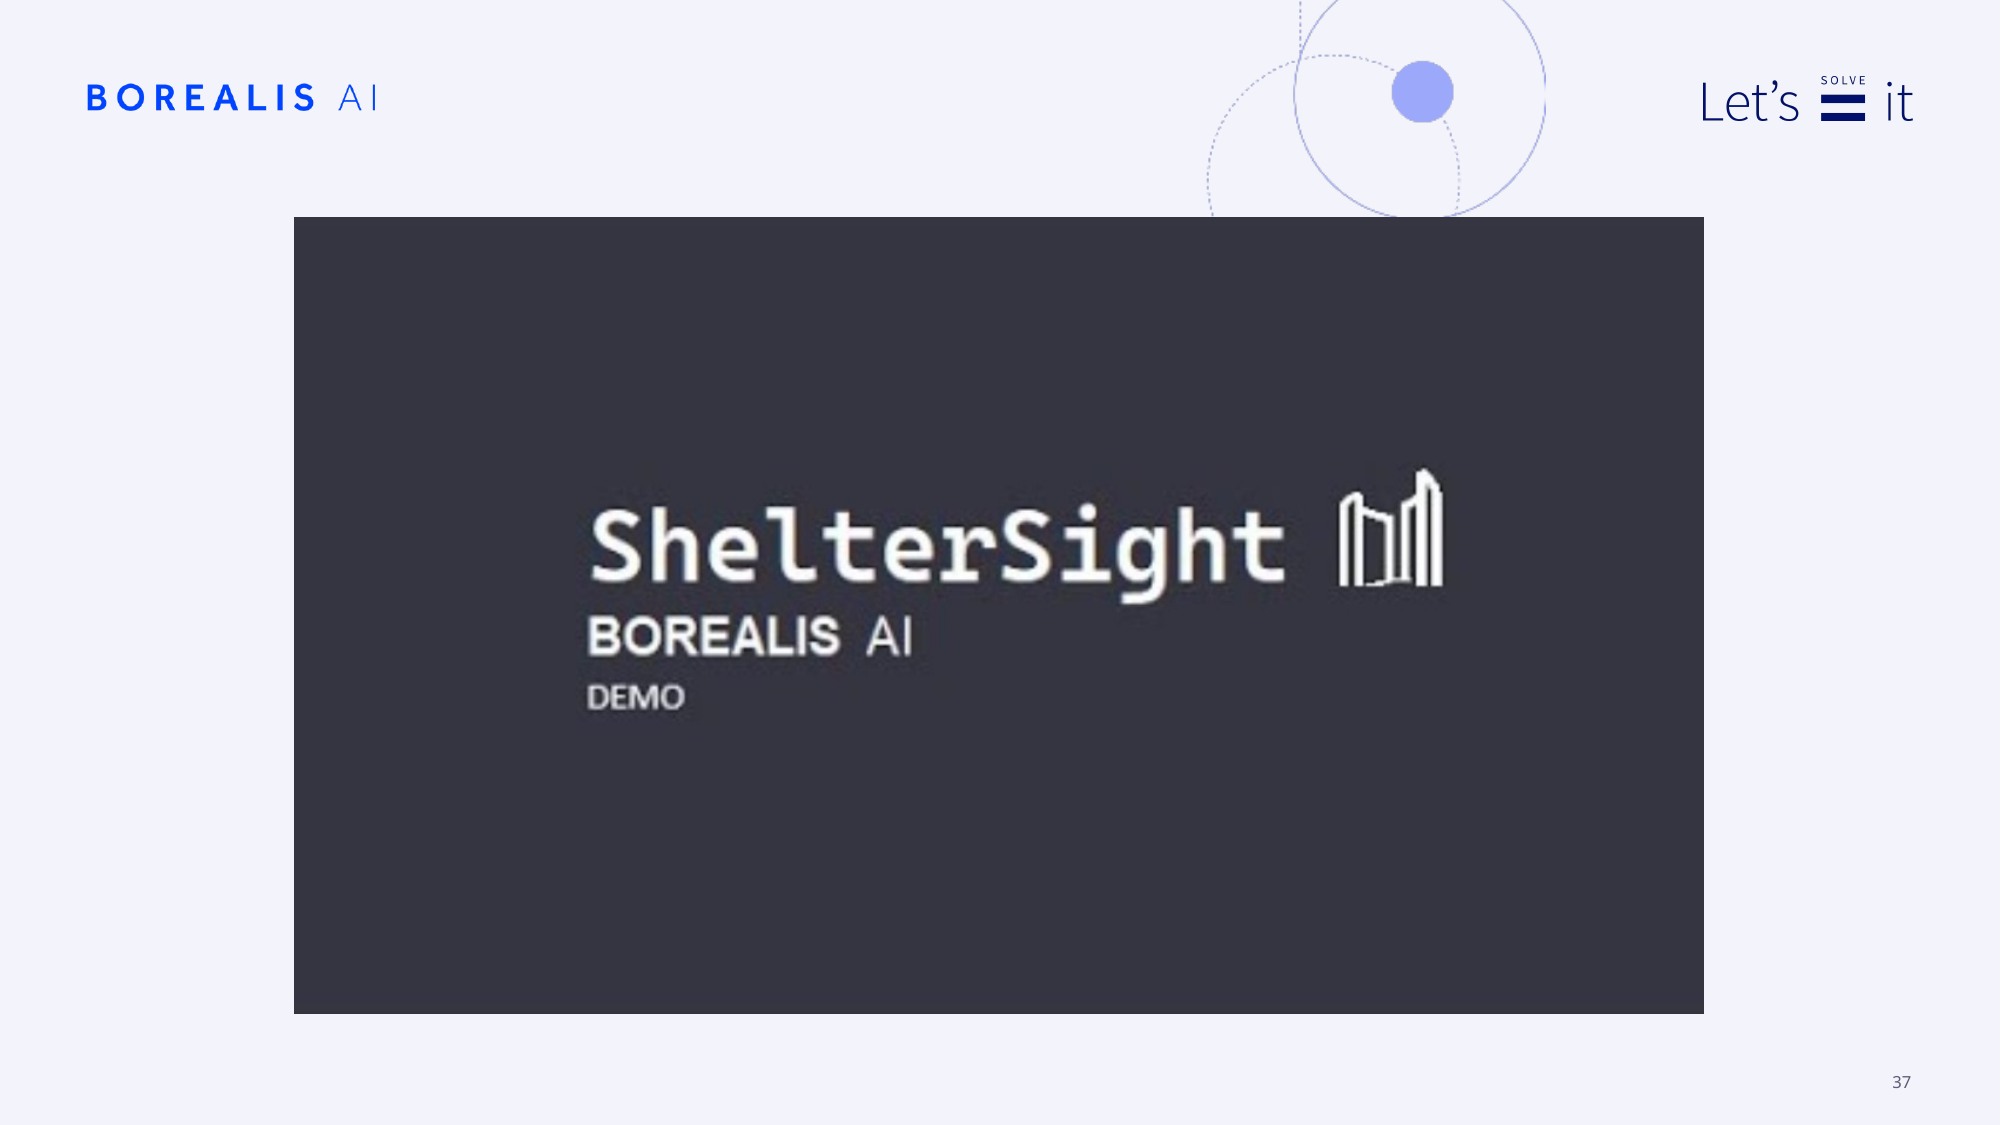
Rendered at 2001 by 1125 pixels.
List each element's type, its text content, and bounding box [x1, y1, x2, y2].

picture [87, 83, 375, 111]
picture [1703, 76, 1913, 121]
slide_number 37 [1578, 1041, 1927, 1125]
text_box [293, 216, 1705, 1015]
